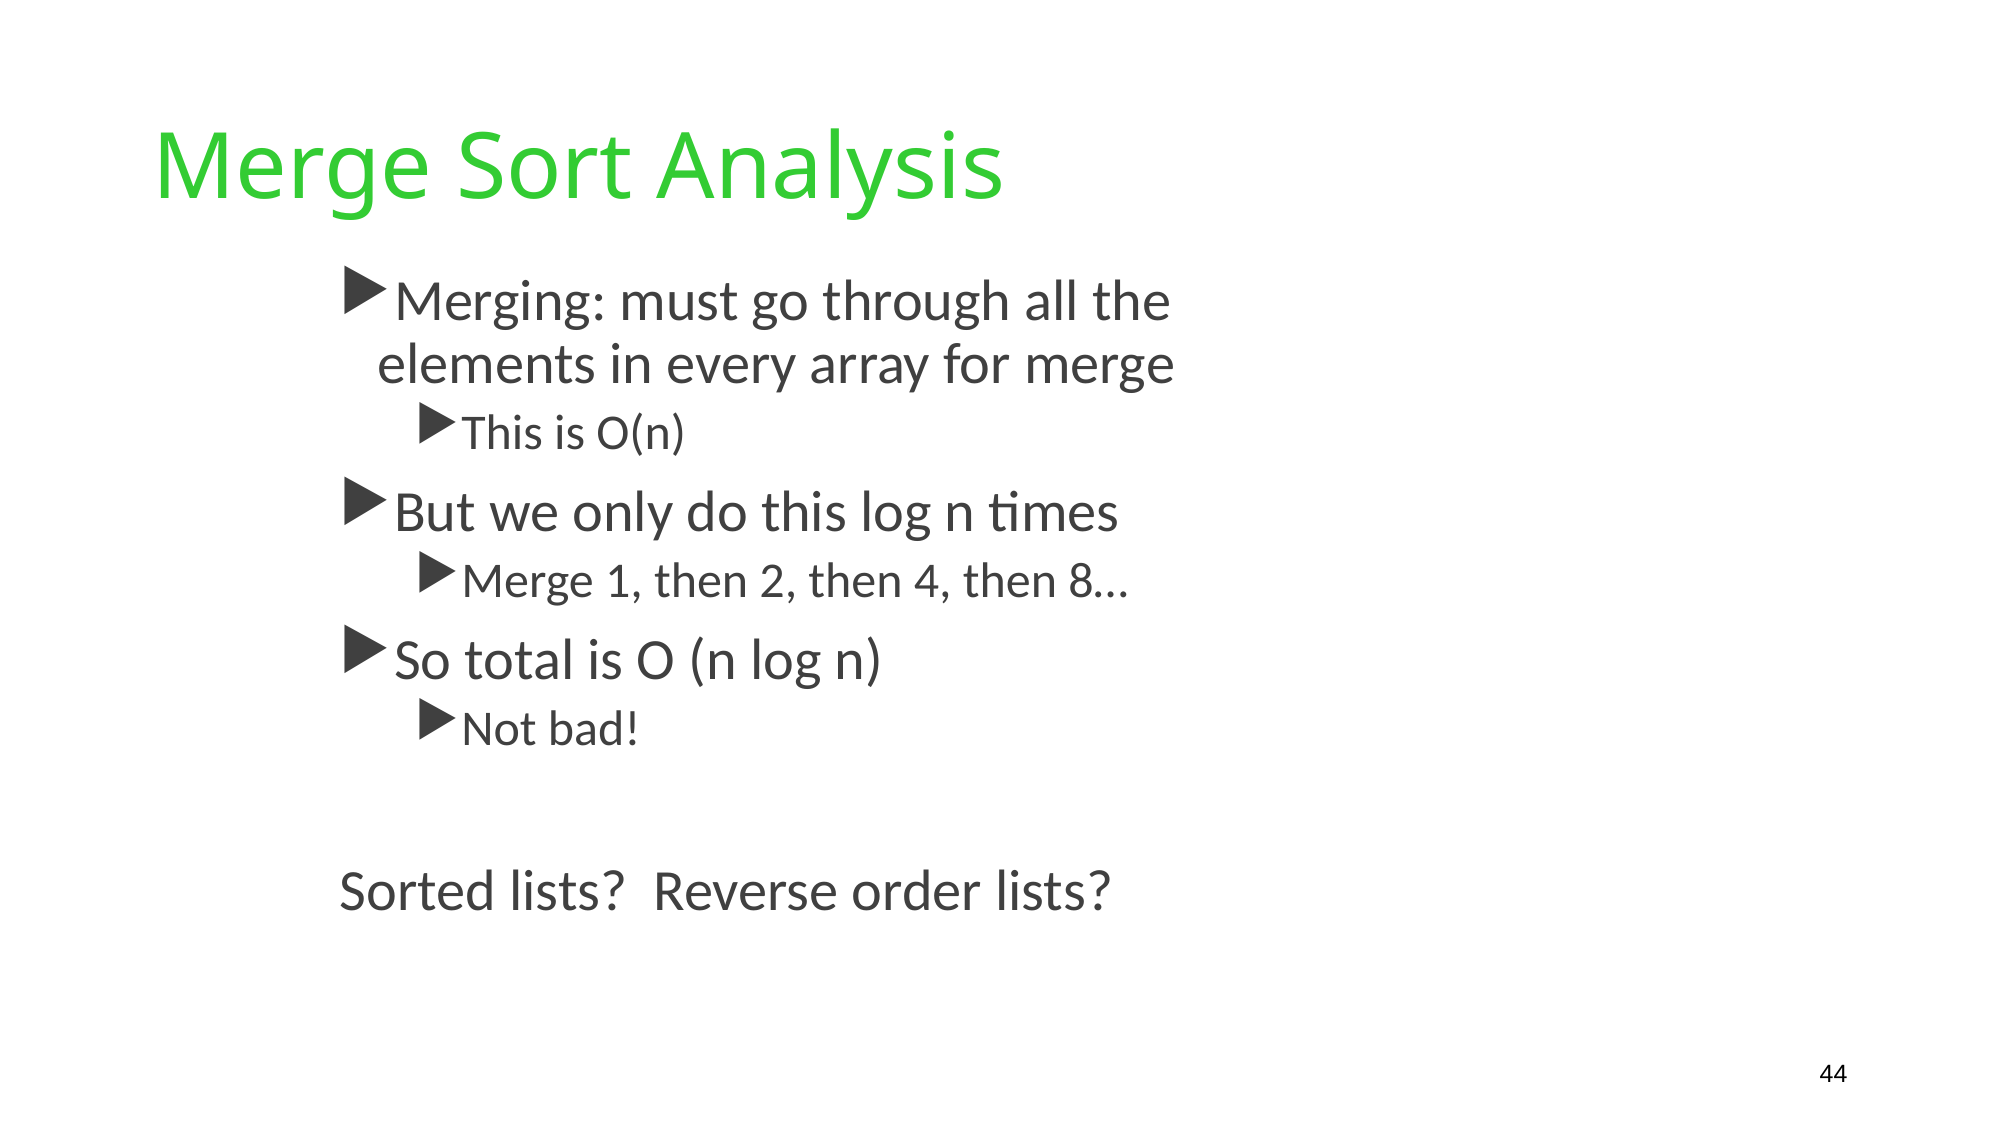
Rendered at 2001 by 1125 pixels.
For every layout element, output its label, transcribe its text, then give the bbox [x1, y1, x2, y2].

title Merge Sort Analysis [137, 59, 1863, 278]
list Merging: must go through all the elements in every array for merge This is O(n) But we only do this log n times Merge 1, then 2, then 4, then 8… So total is O (n log n) Not bad! Sorted lists? Reverse order lists? [324, 262, 1392, 992]
slide_number 44 [1412, 1042, 1863, 1103]
